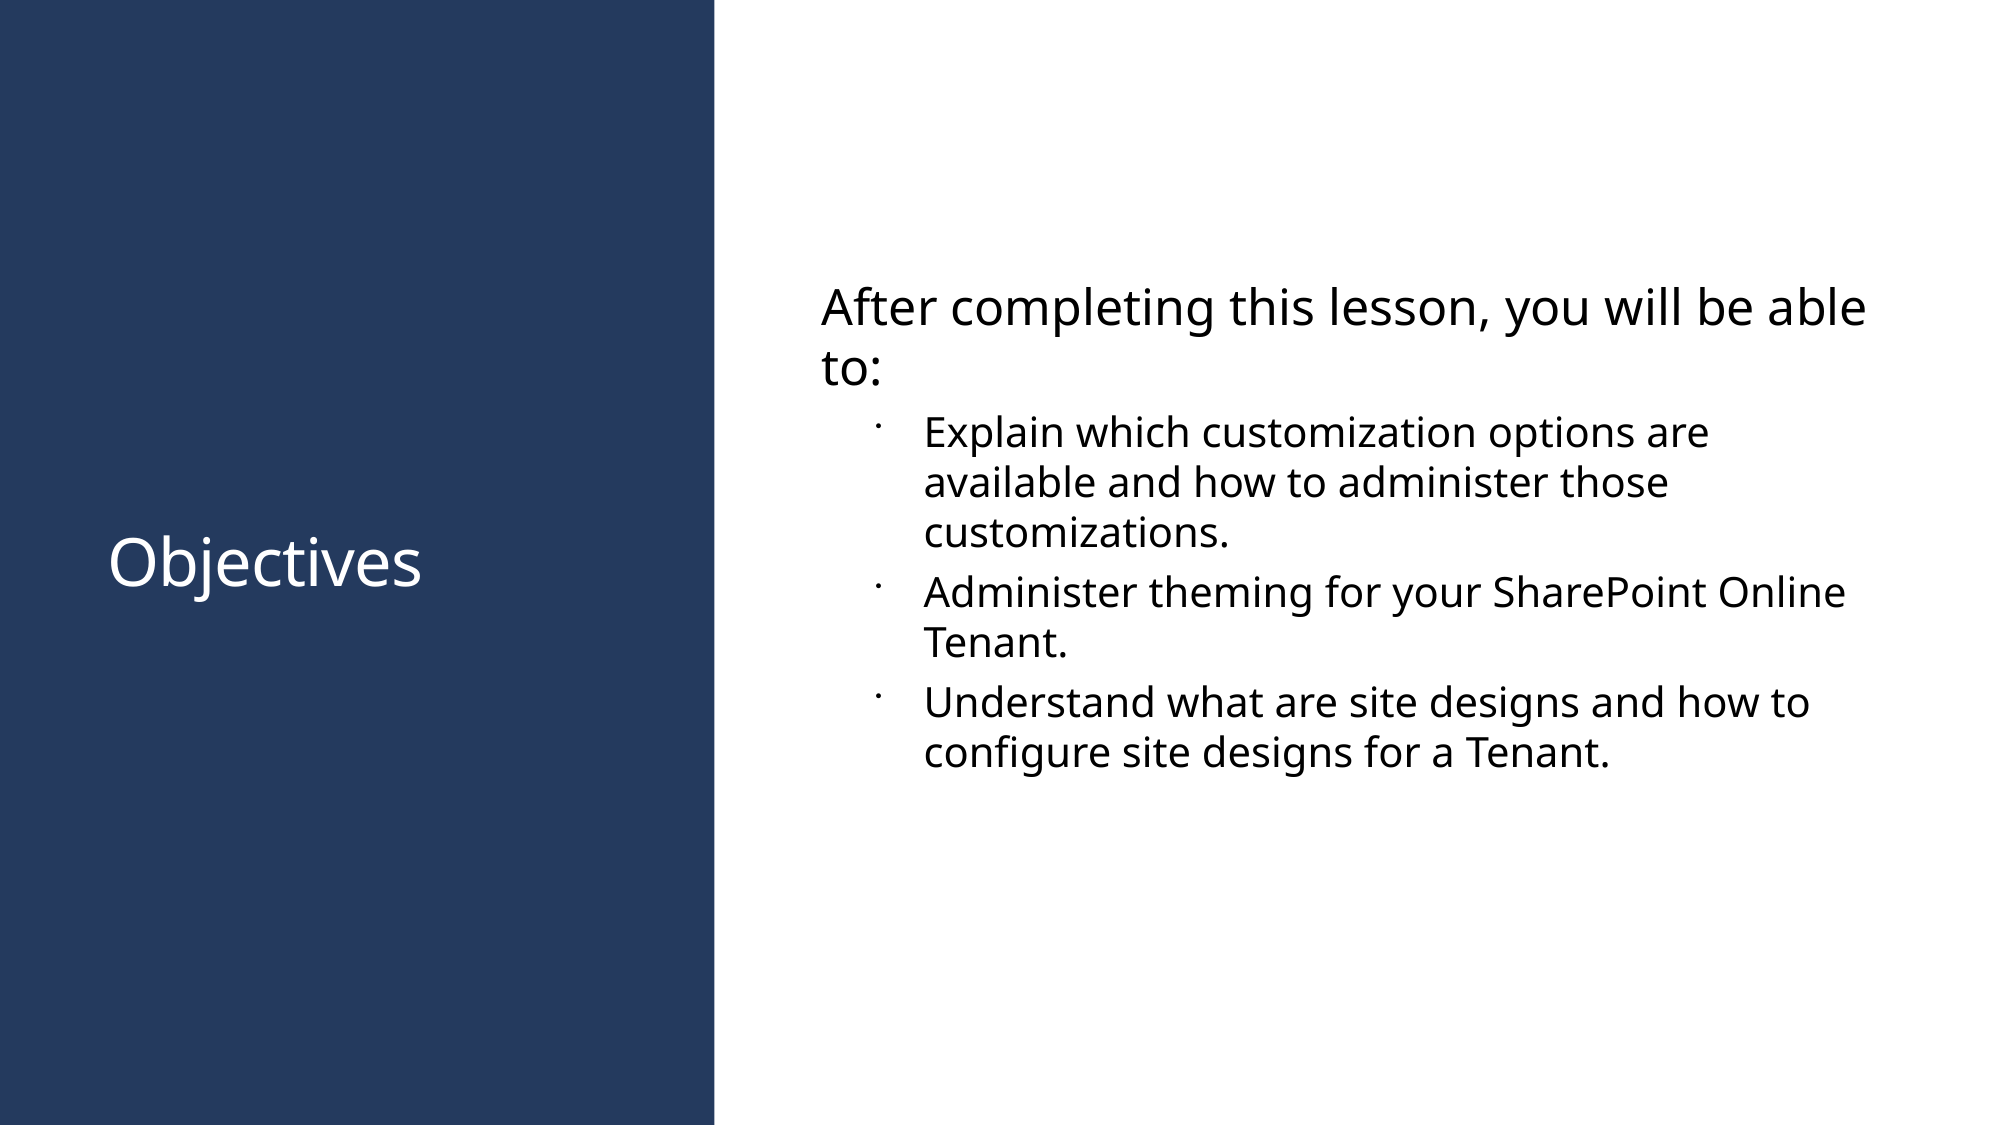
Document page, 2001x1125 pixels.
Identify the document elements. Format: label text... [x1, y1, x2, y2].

list After completing this lesson, you will be able to: Explain which customization options are available and how to administer those customizations. Administer theming for your SharePoint Online Tenant. Understand what are site designs and how to configure site designs for a Tenant. [821, 103, 1893, 1022]
title Objectives [107, 103, 625, 1022]
